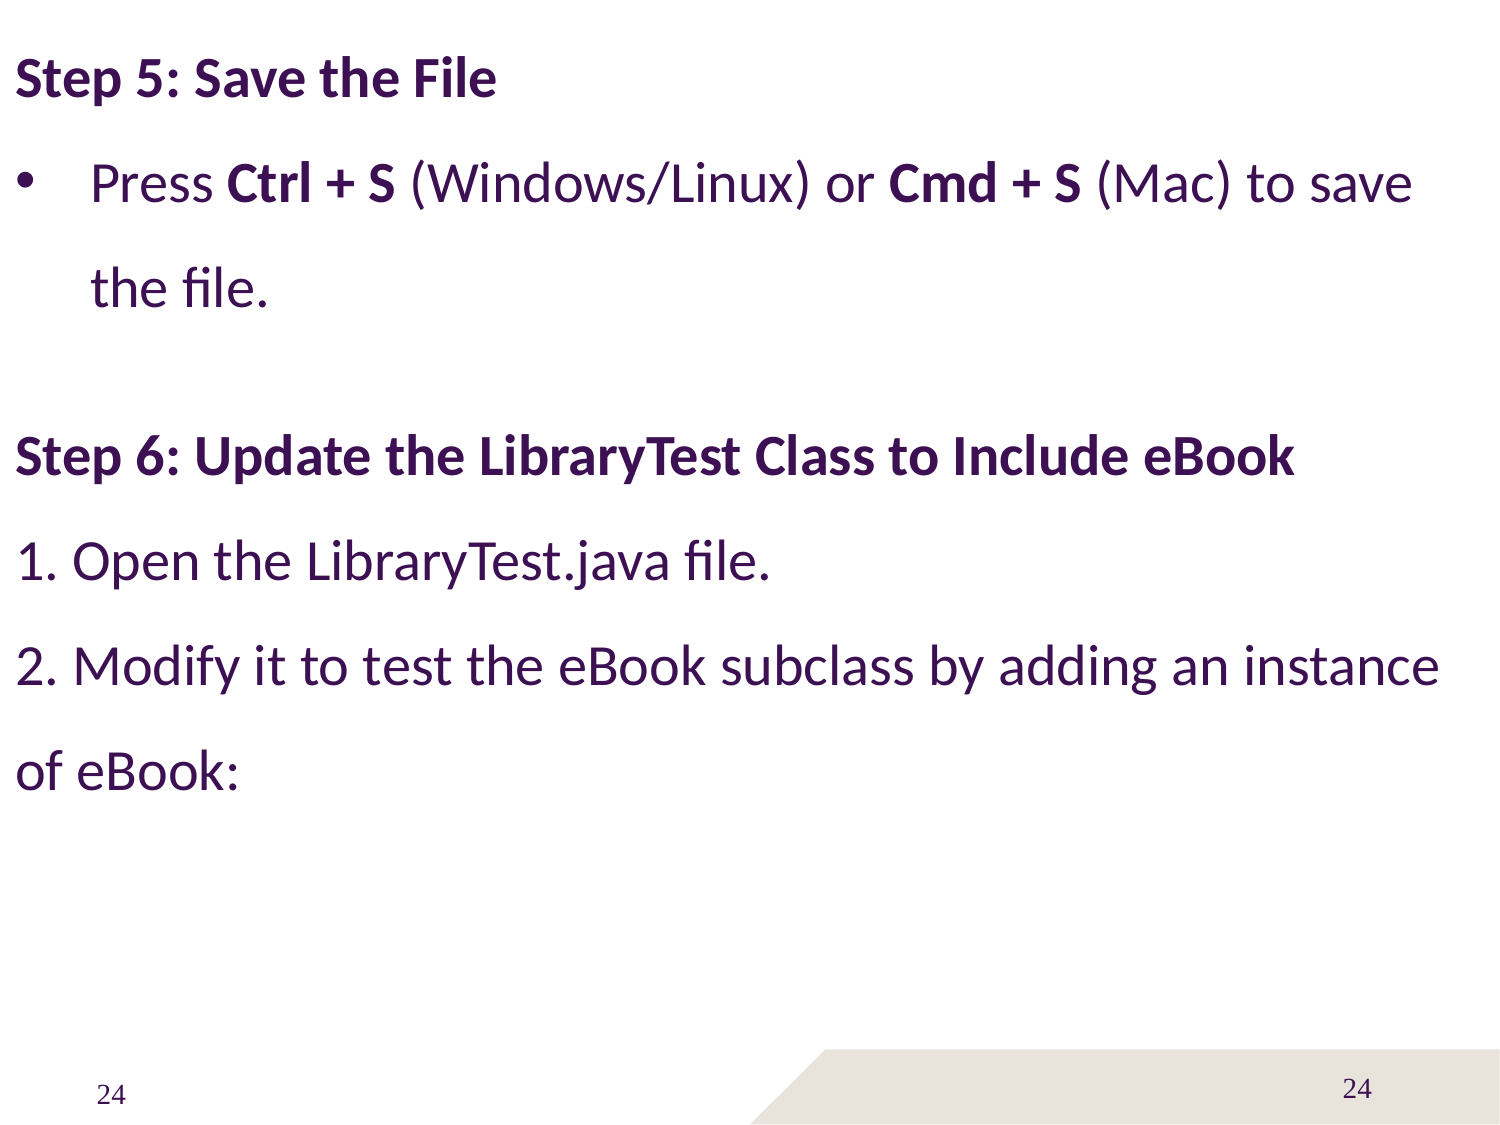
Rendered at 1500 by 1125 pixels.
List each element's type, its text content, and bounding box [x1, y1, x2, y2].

text_box Step 6: Update the LibraryTest Class to Include eBook Open the LibraryTest.java file. Modify it to test the eBook subclass by adding an instance of eBook: [0, 374, 1500, 810]
text_box Step 5: Save the File Press Ctrl + S (Windows/Linux) or Cmd + S (Mac) to save the file. [0, 0, 1500, 374]
slide_number 24 [81, 1068, 156, 1109]
text_box 24 [1074, 1049, 1388, 1125]
